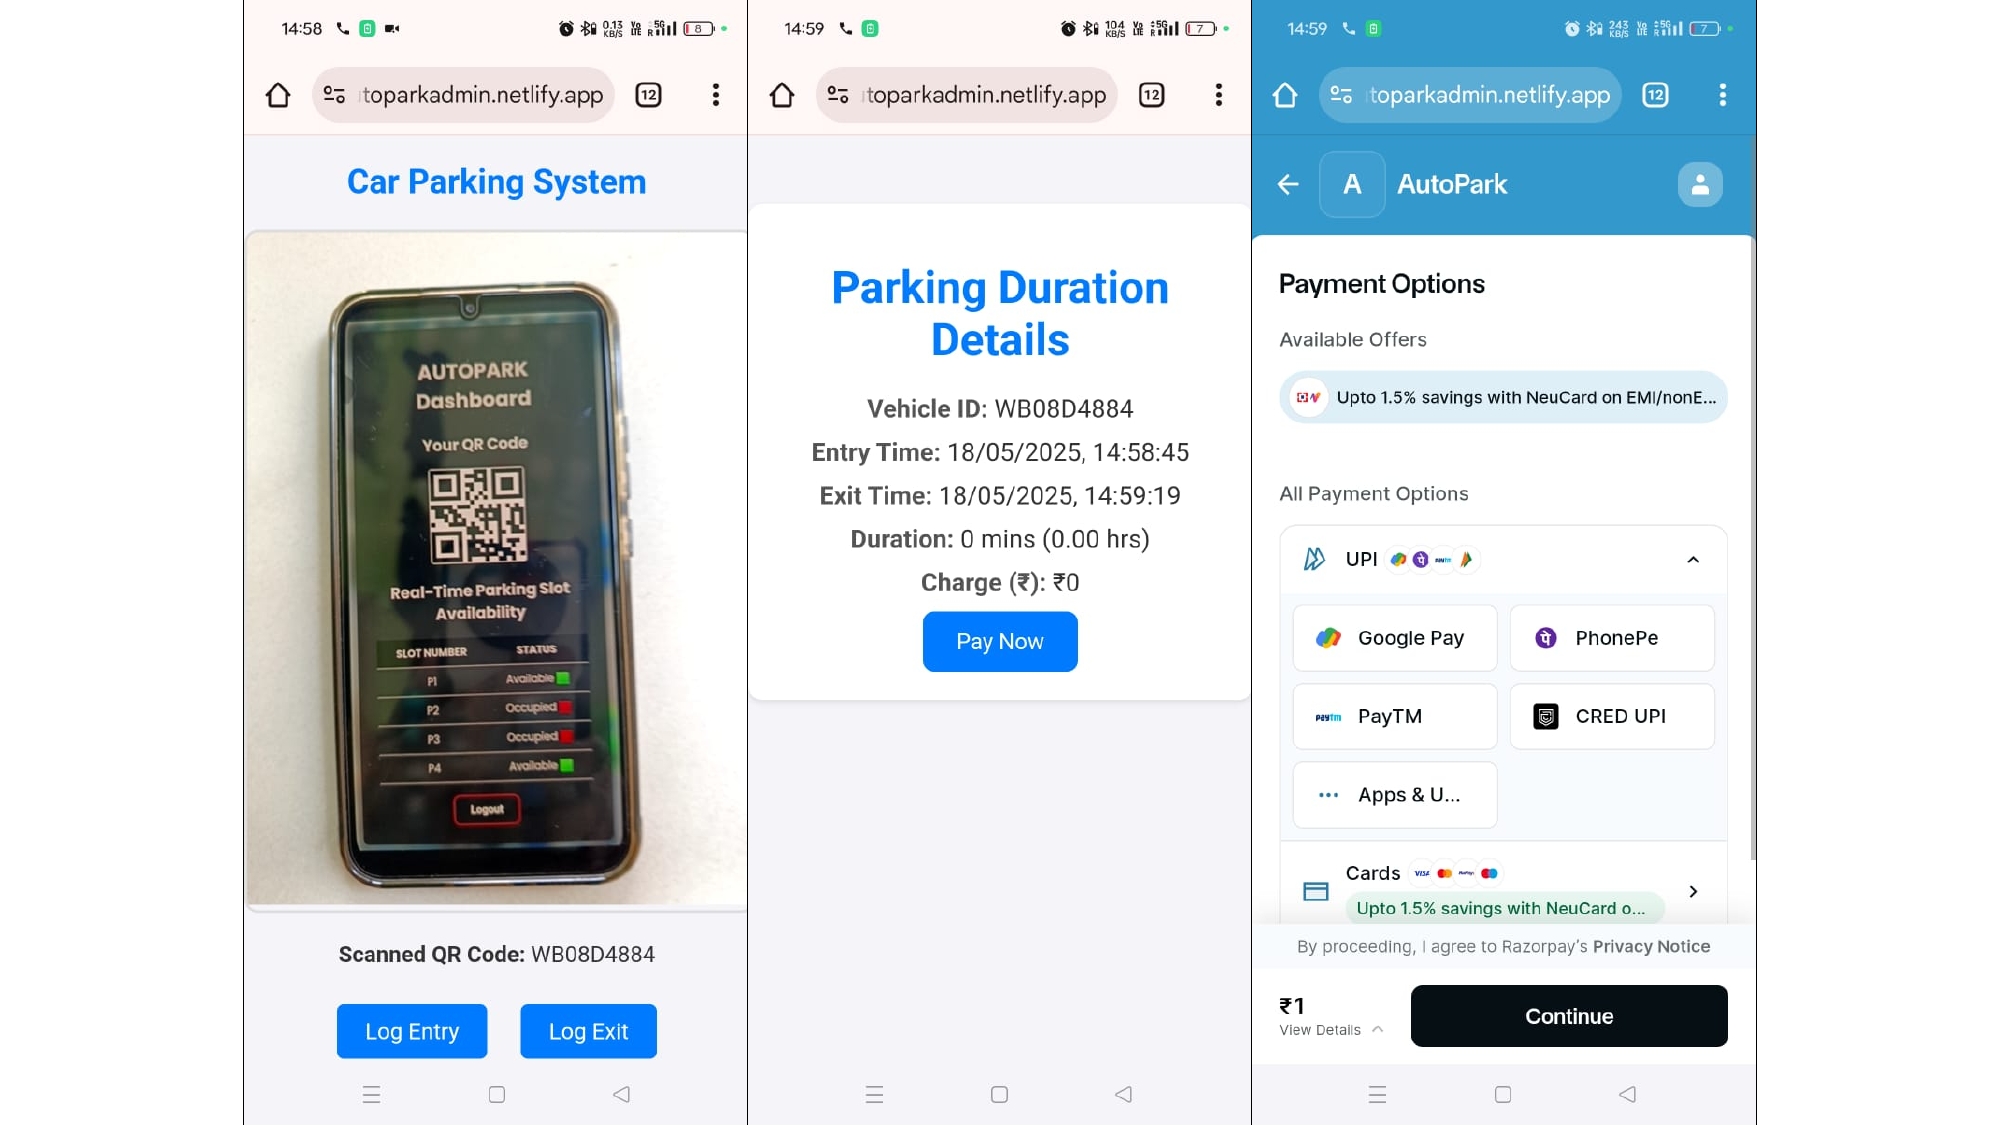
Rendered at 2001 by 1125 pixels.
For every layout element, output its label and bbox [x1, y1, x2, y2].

text_box [244, 0, 1756, 1125]
